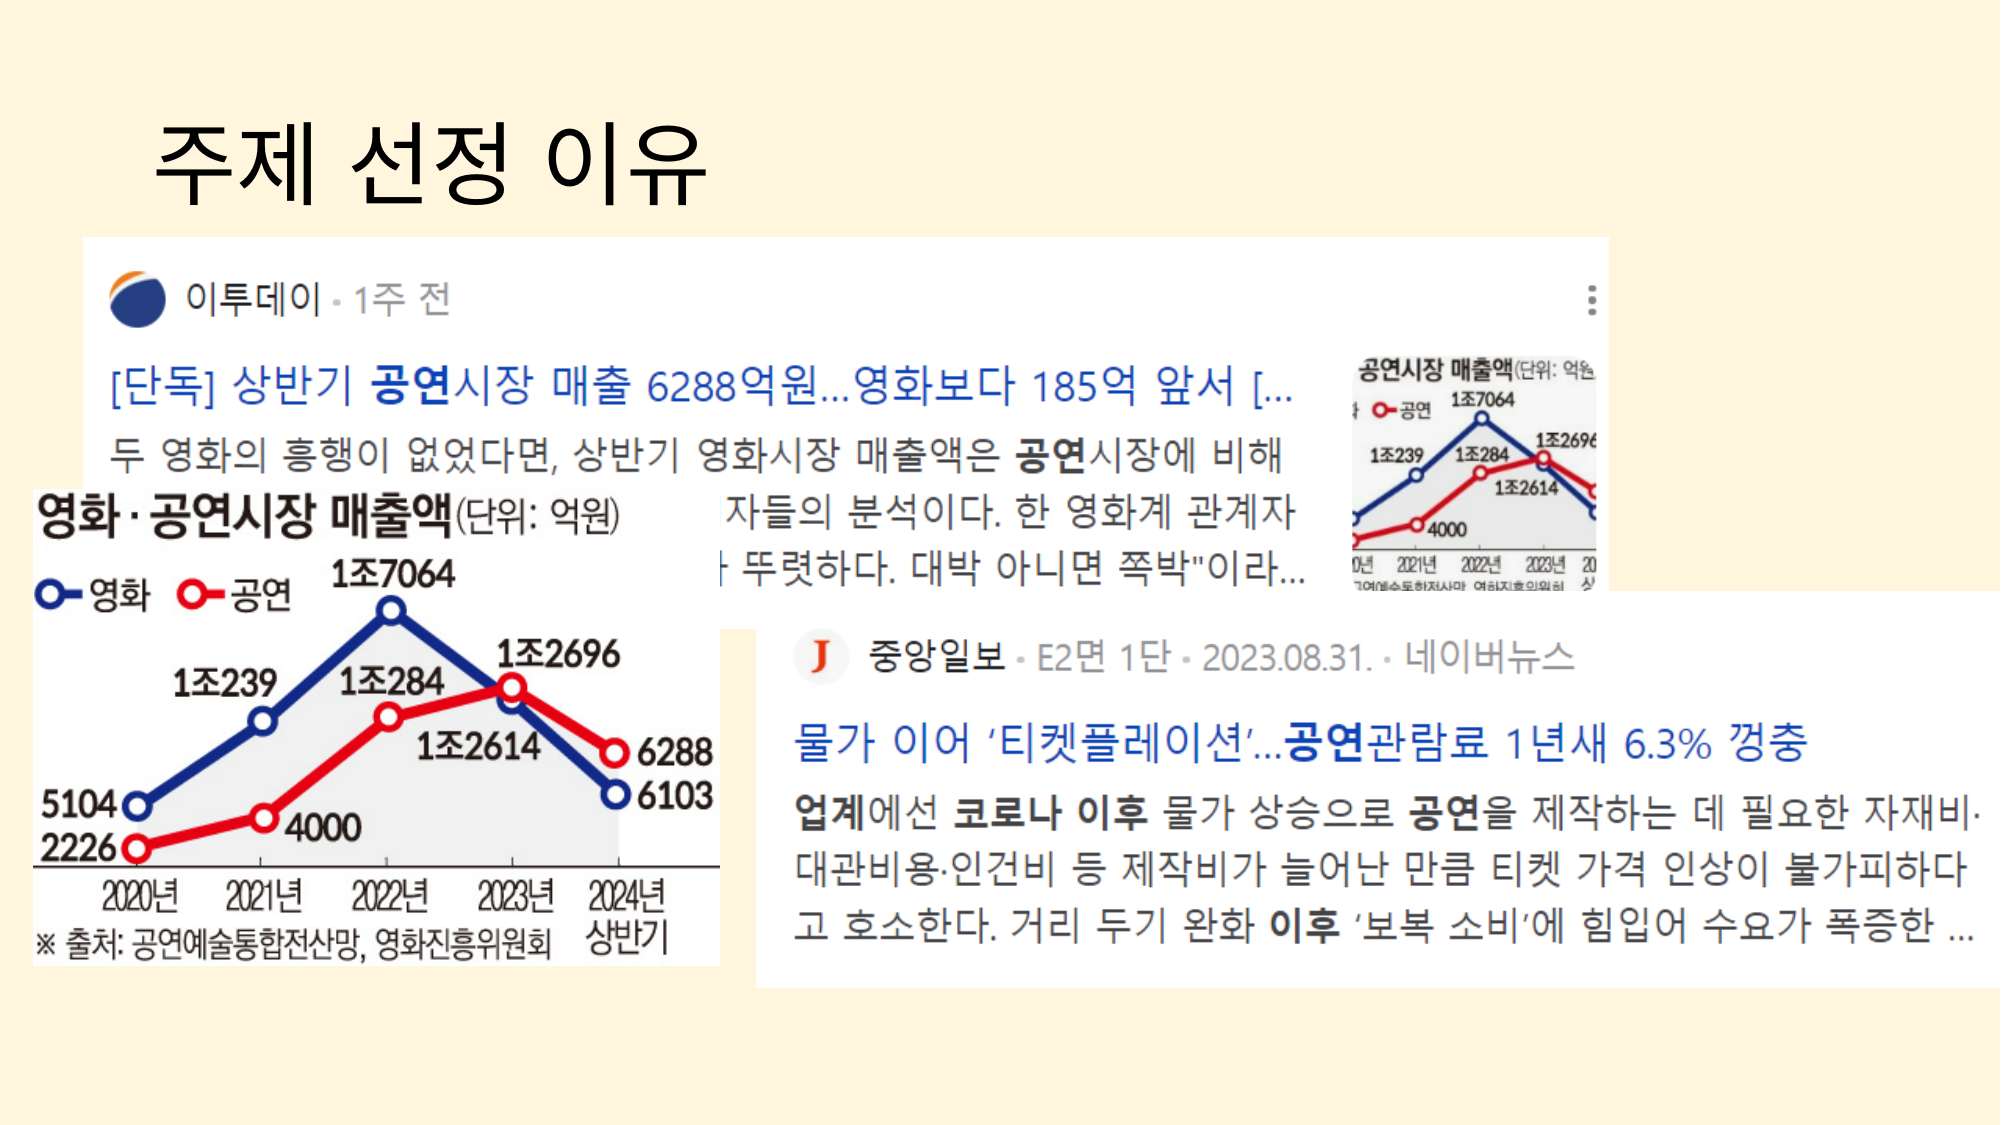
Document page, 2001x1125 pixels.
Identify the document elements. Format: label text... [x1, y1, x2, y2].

title 주제 선정 이유 [137, 59, 1863, 278]
picture [33, 237, 2000, 988]
